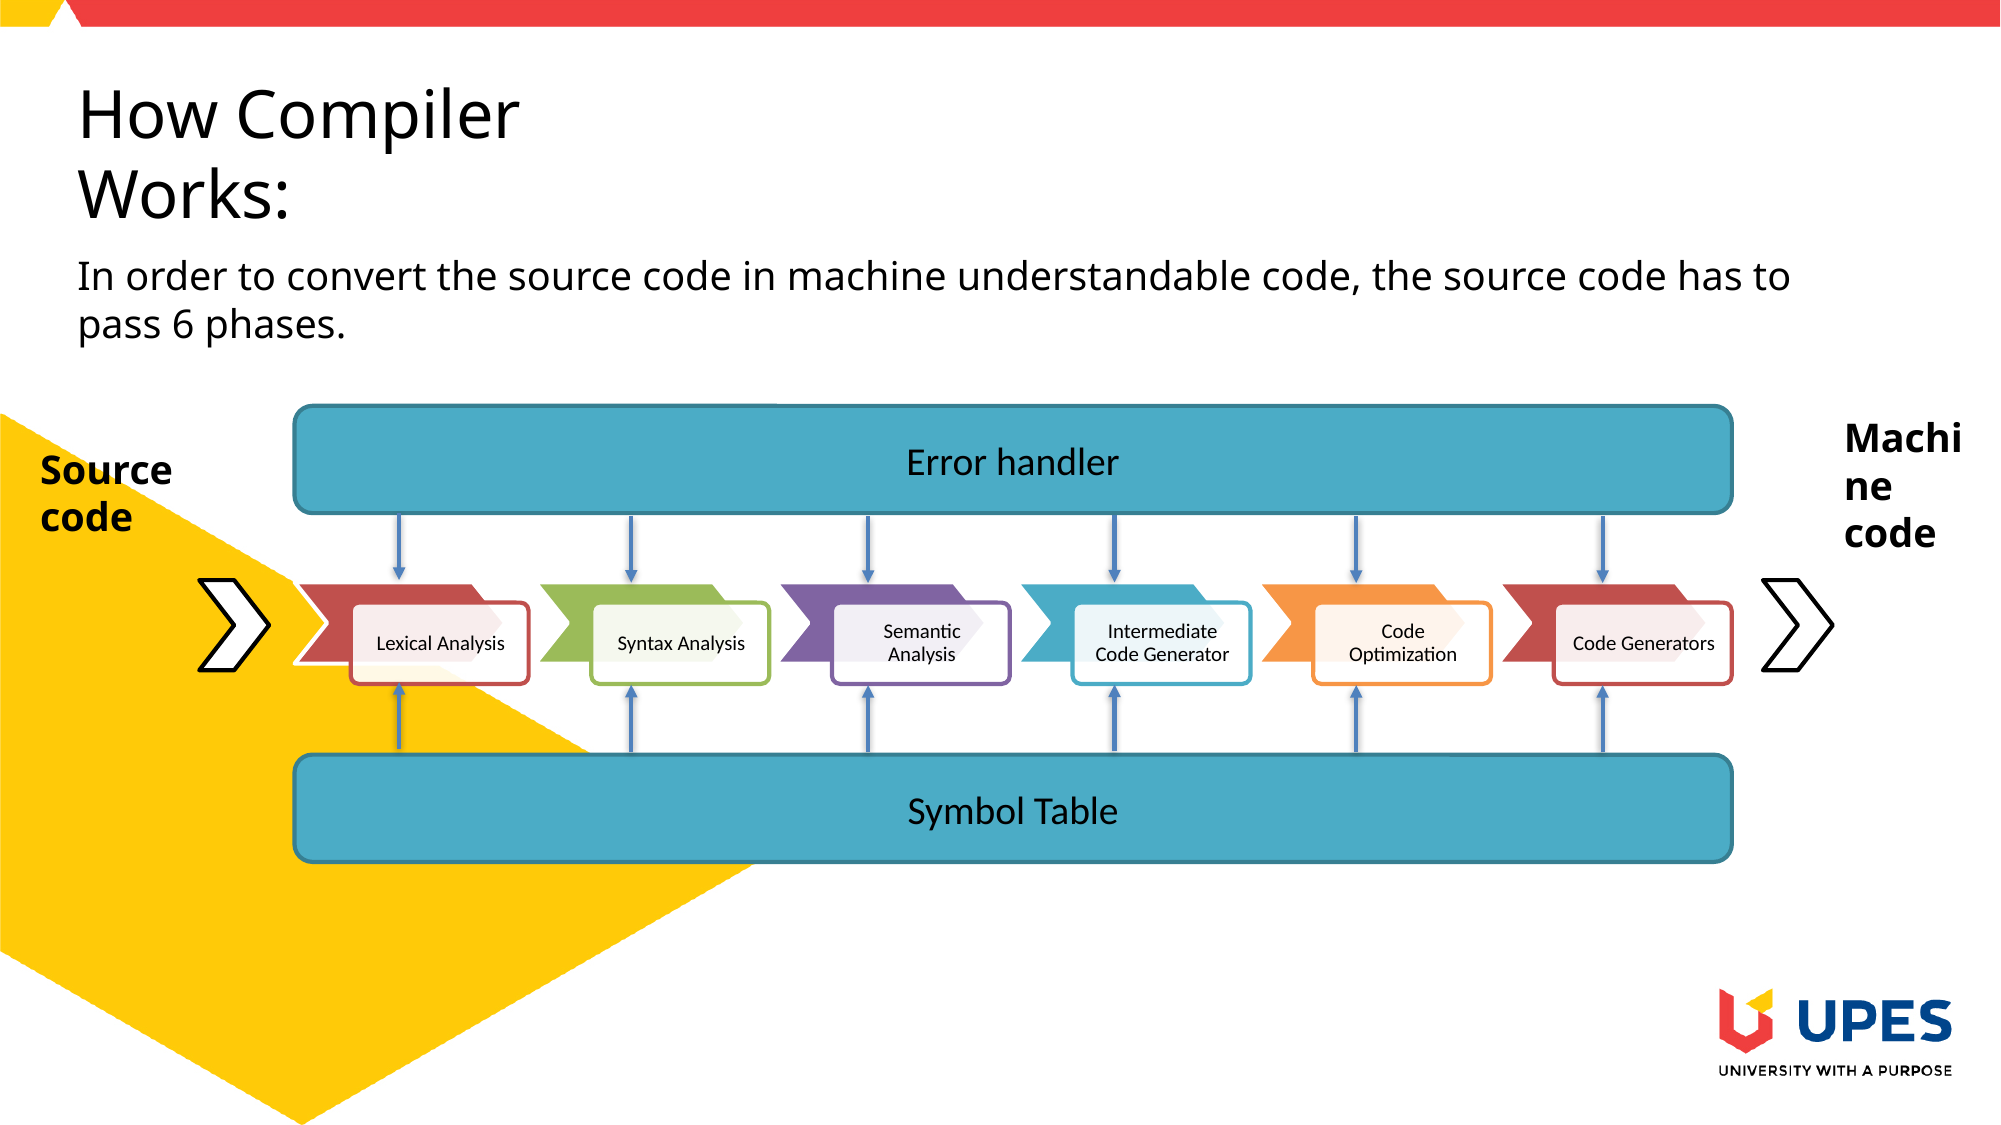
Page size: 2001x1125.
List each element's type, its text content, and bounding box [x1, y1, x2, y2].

text_box Machine code [1829, 405, 2000, 564]
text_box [294, 153, 1733, 1113]
text_box How Compiler Works: [62, 64, 736, 240]
text_box [197, 578, 271, 673]
text_box In order to convert the source code in machine understandable code, the source code has to pass 6 phases. [1737, 243, 1886, 354]
text_box In order to convert the source code in machine understandable code, the source code has to pass 6 phases. [62, 243, 289, 354]
text_box Source code [25, 437, 197, 548]
text_box [1761, 578, 1835, 673]
picture [0, 0, 2001, 1125]
